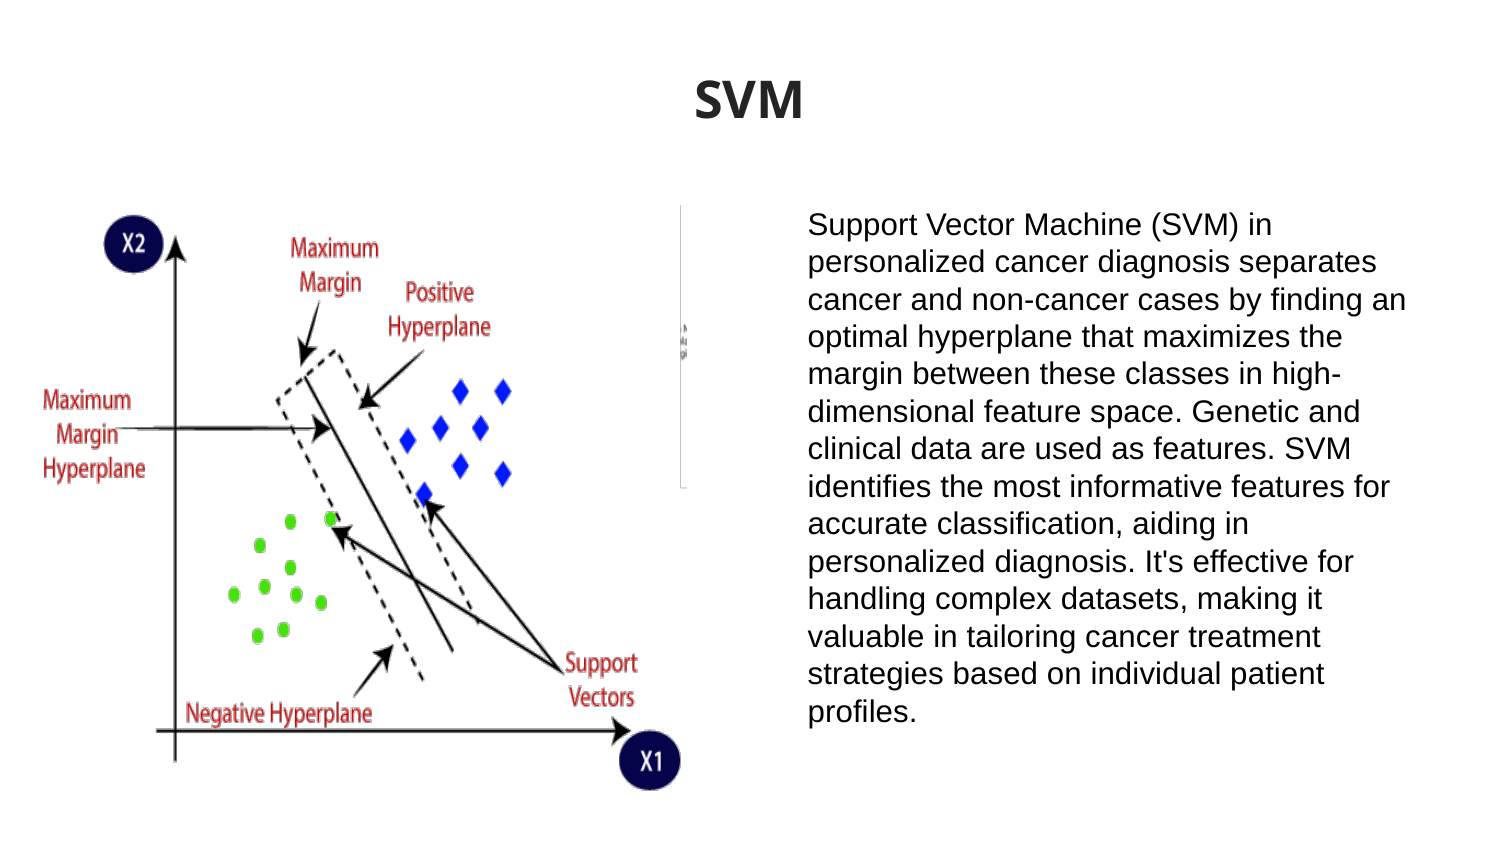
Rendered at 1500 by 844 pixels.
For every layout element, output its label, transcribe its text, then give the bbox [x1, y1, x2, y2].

title SVM [75, 67, 1425, 129]
list Support Vector Machine (SVM) in personalized cancer diagnosis separates cancer and non-cancer cases by finding an optimal hyperplane that maximizes the margin between these classes in high-dimensional feature space. Genetic and clinical data are used as features. SVM identifies the most informative features for accurate classification, aiding in personalized diagnosis. It's effective for handling complex datasets, making it valuable in tailoring cancer treatment strategies based on individual patient profiles. [792, 189, 1449, 750]
picture [29, 204, 687, 795]
